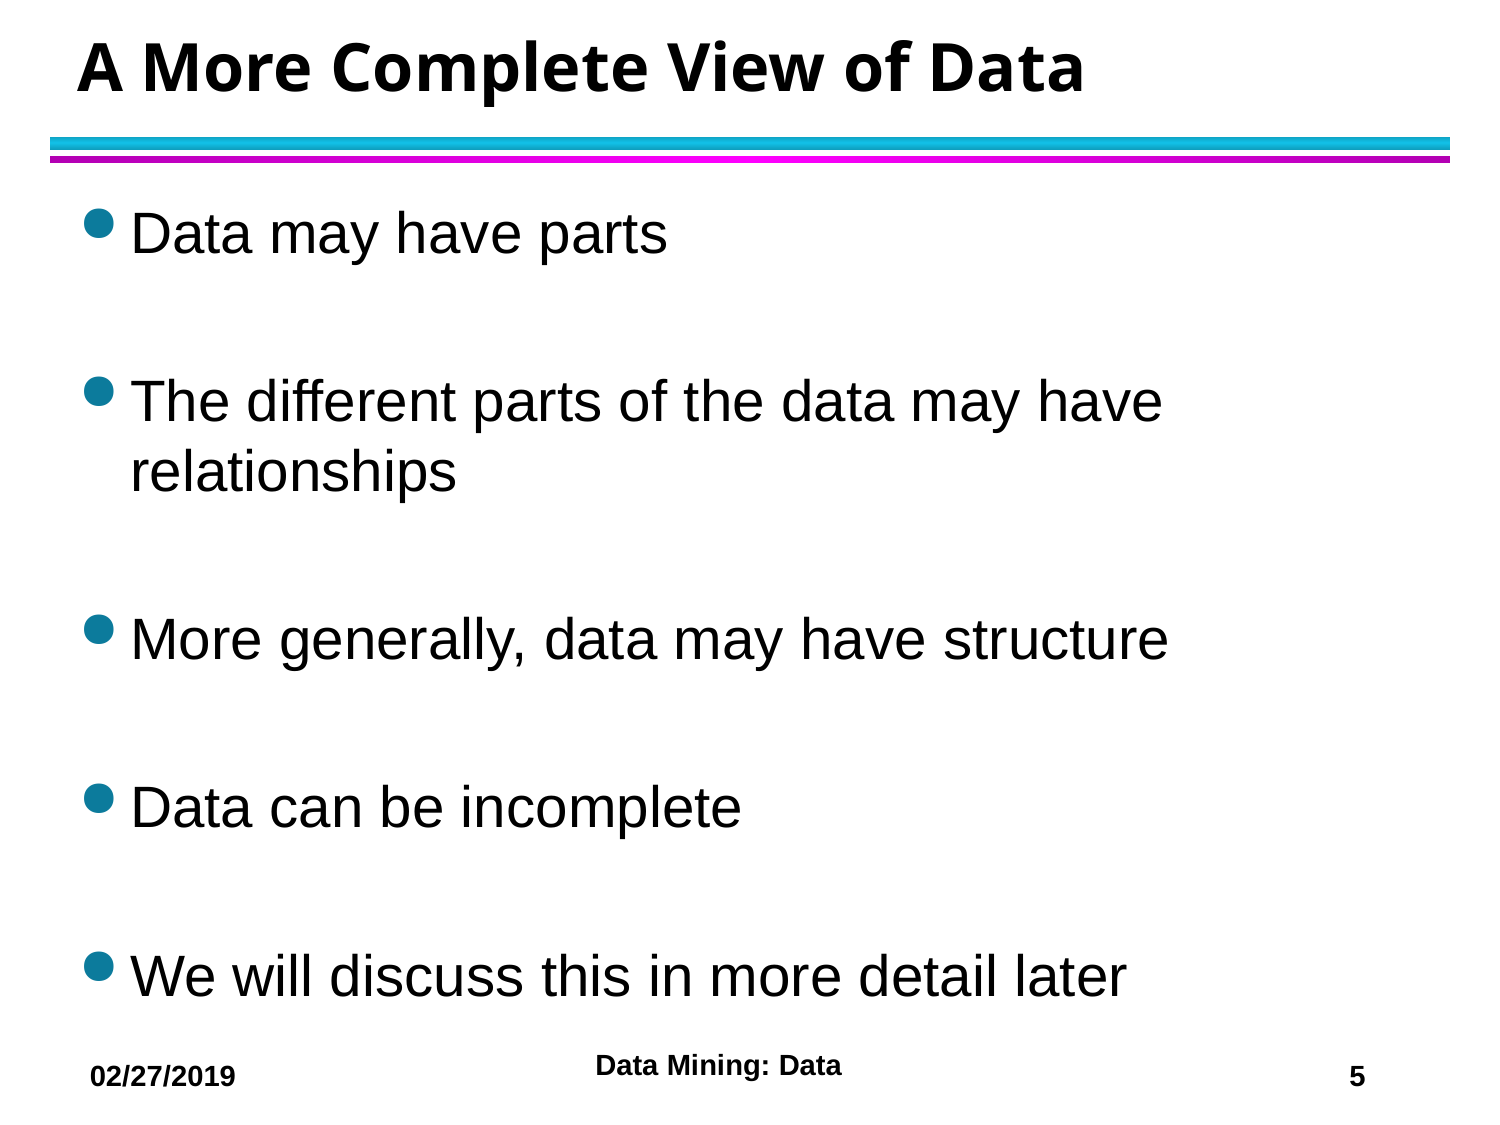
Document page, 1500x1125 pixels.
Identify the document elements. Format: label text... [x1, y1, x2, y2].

list Data may have parts The different parts of the data may have relationships More generally, data may have structure Data can be incomplete We will discuss this in more detail later [67, 187, 1432, 1038]
title A More Complete View of Data [62, 24, 1421, 113]
